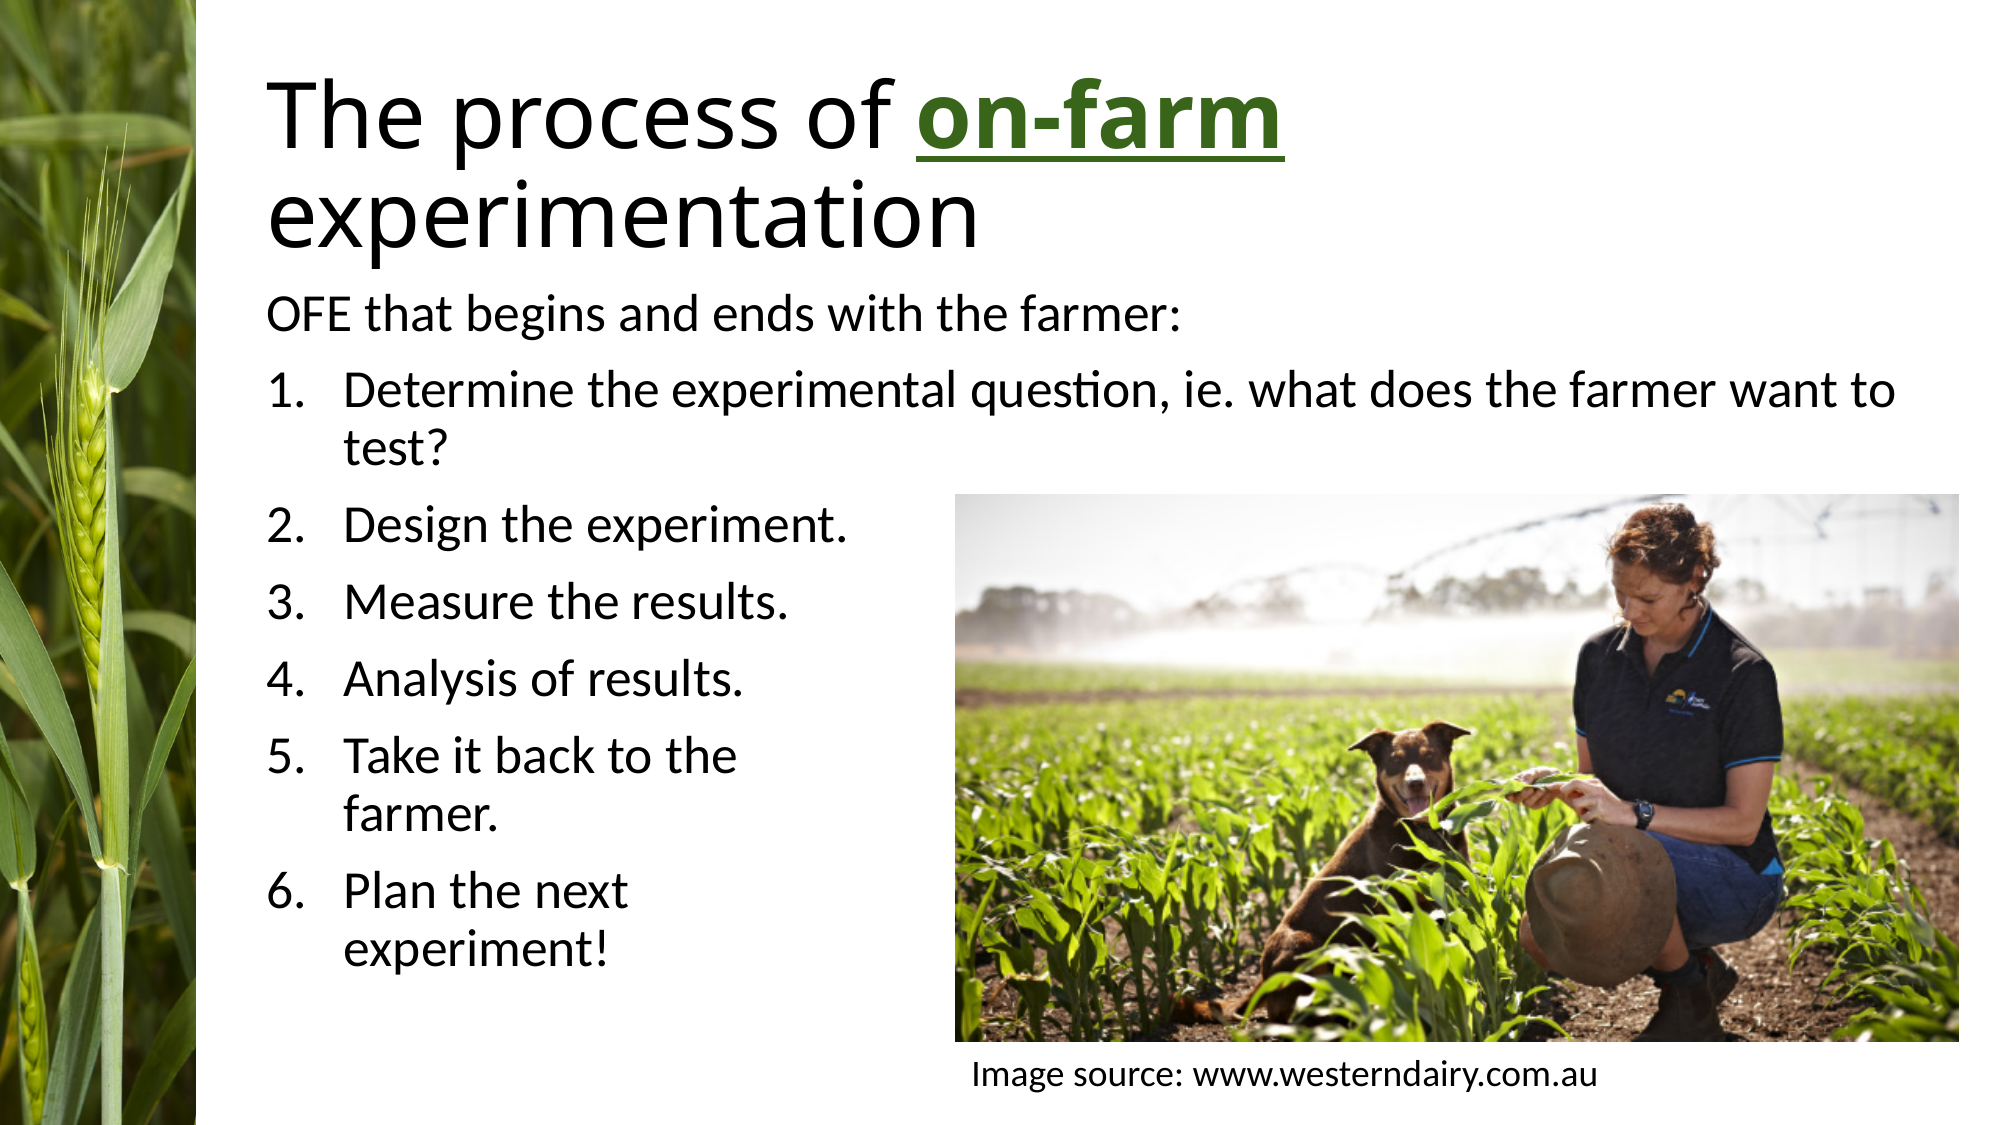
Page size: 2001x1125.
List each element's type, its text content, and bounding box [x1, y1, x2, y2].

picture [0, 0, 196, 1125]
text_box Image source: www.westerndairy.com.au [956, 1042, 1615, 1102]
list OFE that begins and ends with the farmer: Determine the experimental question, ie. what does the farmer want to test? Design the experiment. Measure the results. Analysis of results. Take it back to the farmer. Plan the next experiment! [251, 277, 1925, 992]
title The process of on-farm experimentation [251, 59, 1925, 277]
picture [955, 494, 1959, 1042]
